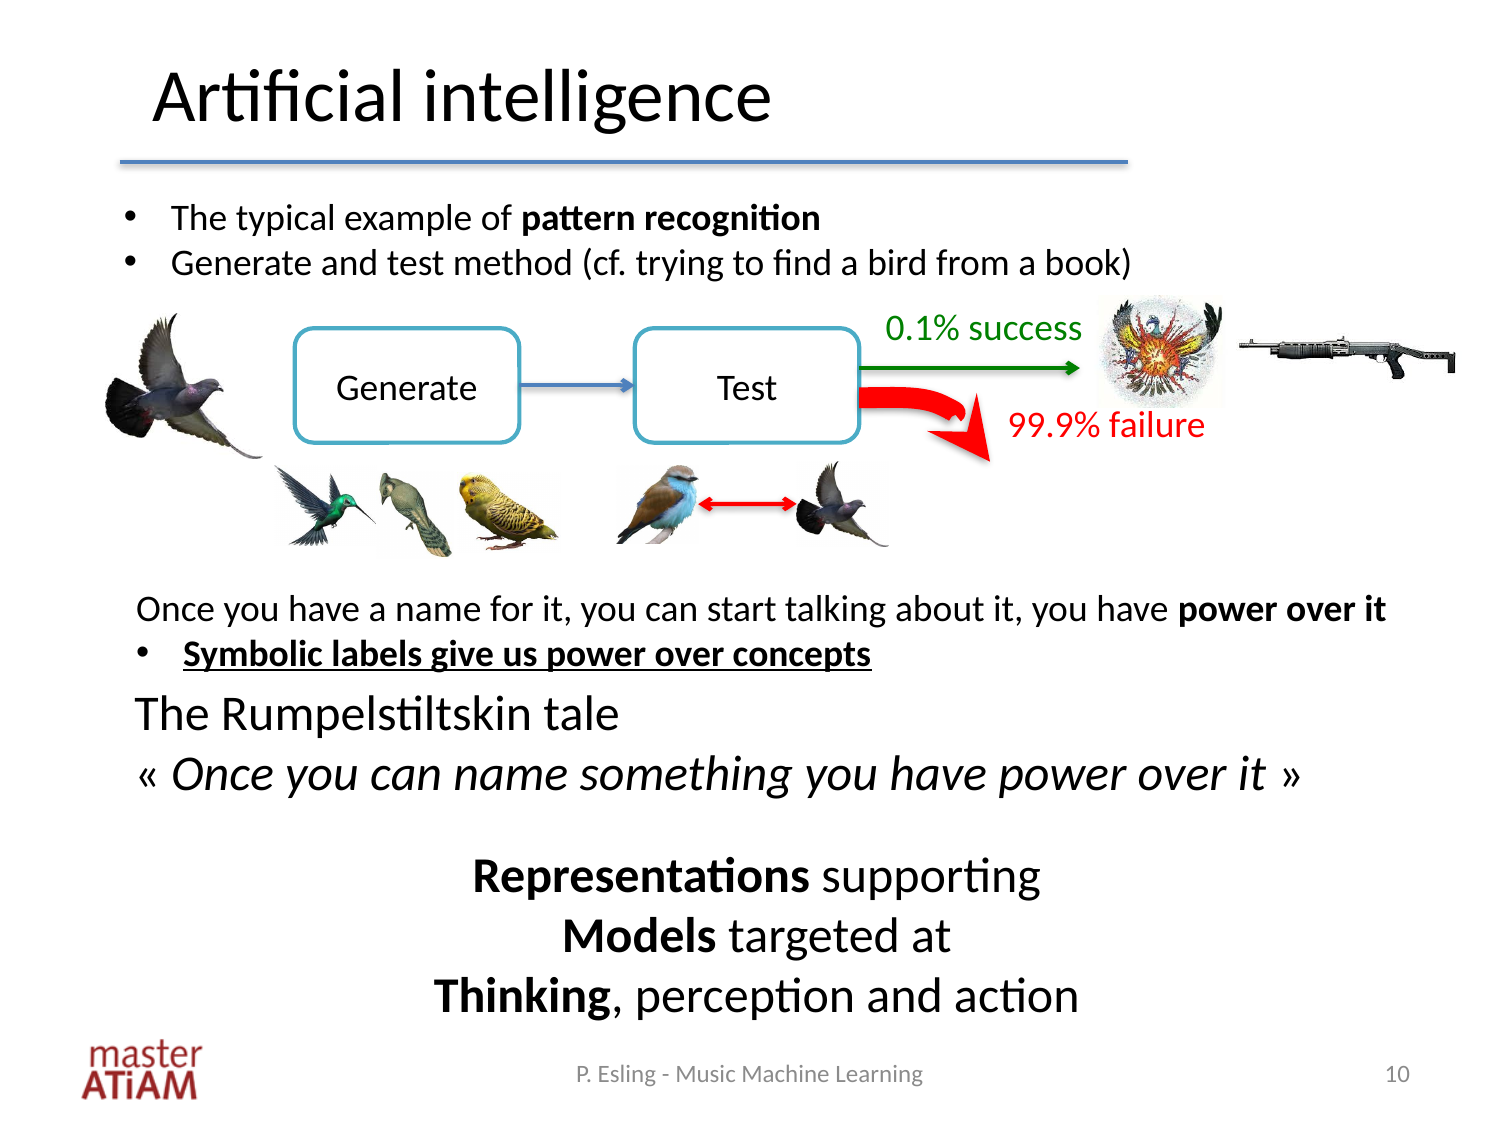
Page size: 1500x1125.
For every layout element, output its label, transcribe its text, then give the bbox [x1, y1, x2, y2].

picture [1074, 288, 1463, 425]
text_box Generate [292, 326, 522, 445]
text_box The typical example of pattern recognition Generate and test method (cf. trying to find a bird from a book) [109, 185, 1402, 470]
picture [80, 1038, 205, 1101]
picture [457, 472, 561, 554]
slide_number 10 [1074, 1042, 1425, 1103]
text_box 0.1% success [870, 295, 1072, 356]
text_box Once you have a name for it, you can start talking about it, you have power over it Symbolic labels give us power over concepts [121, 576, 1414, 682]
text_box The Rumpelstiltskin tale « Once you can name something you have power over it » [119, 672, 1333, 808]
text_box Test [632, 326, 862, 445]
text_box 99.9% failure [992, 392, 1221, 453]
picture [796, 461, 889, 547]
picture [104, 313, 264, 459]
picture [615, 464, 699, 544]
picture [274, 464, 454, 559]
footer P. Esling - Music Machine Learning [512, 1042, 988, 1103]
title Artificial intelligence [90, 37, 836, 145]
text_box Representations supporting Models targeted at Thinking, perception and action [299, 715, 1214, 1030]
text_box [859, 395, 991, 462]
